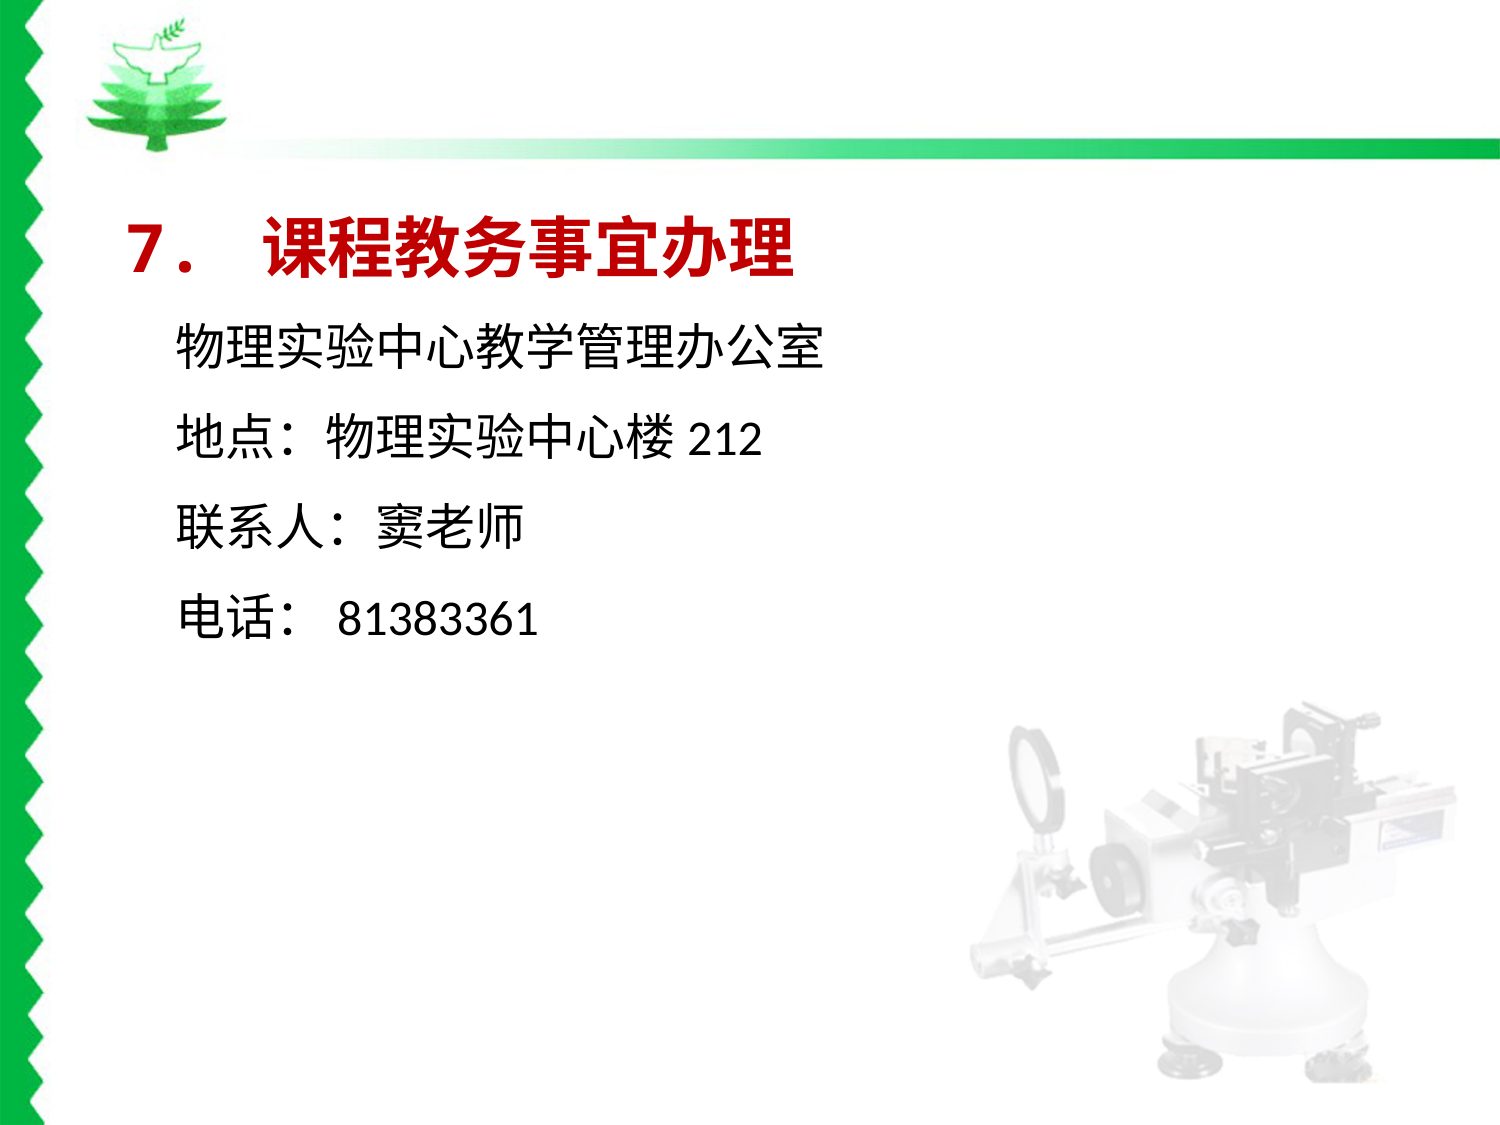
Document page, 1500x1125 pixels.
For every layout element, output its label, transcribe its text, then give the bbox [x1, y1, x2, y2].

text_box 7. 课程教务事宜办理 物理实验中心教学管理办公室 地点：物理实验中心楼212 联系人：窦老师 电话：81383361 [110, 198, 1449, 653]
picture [0, 0, 1500, 1125]
